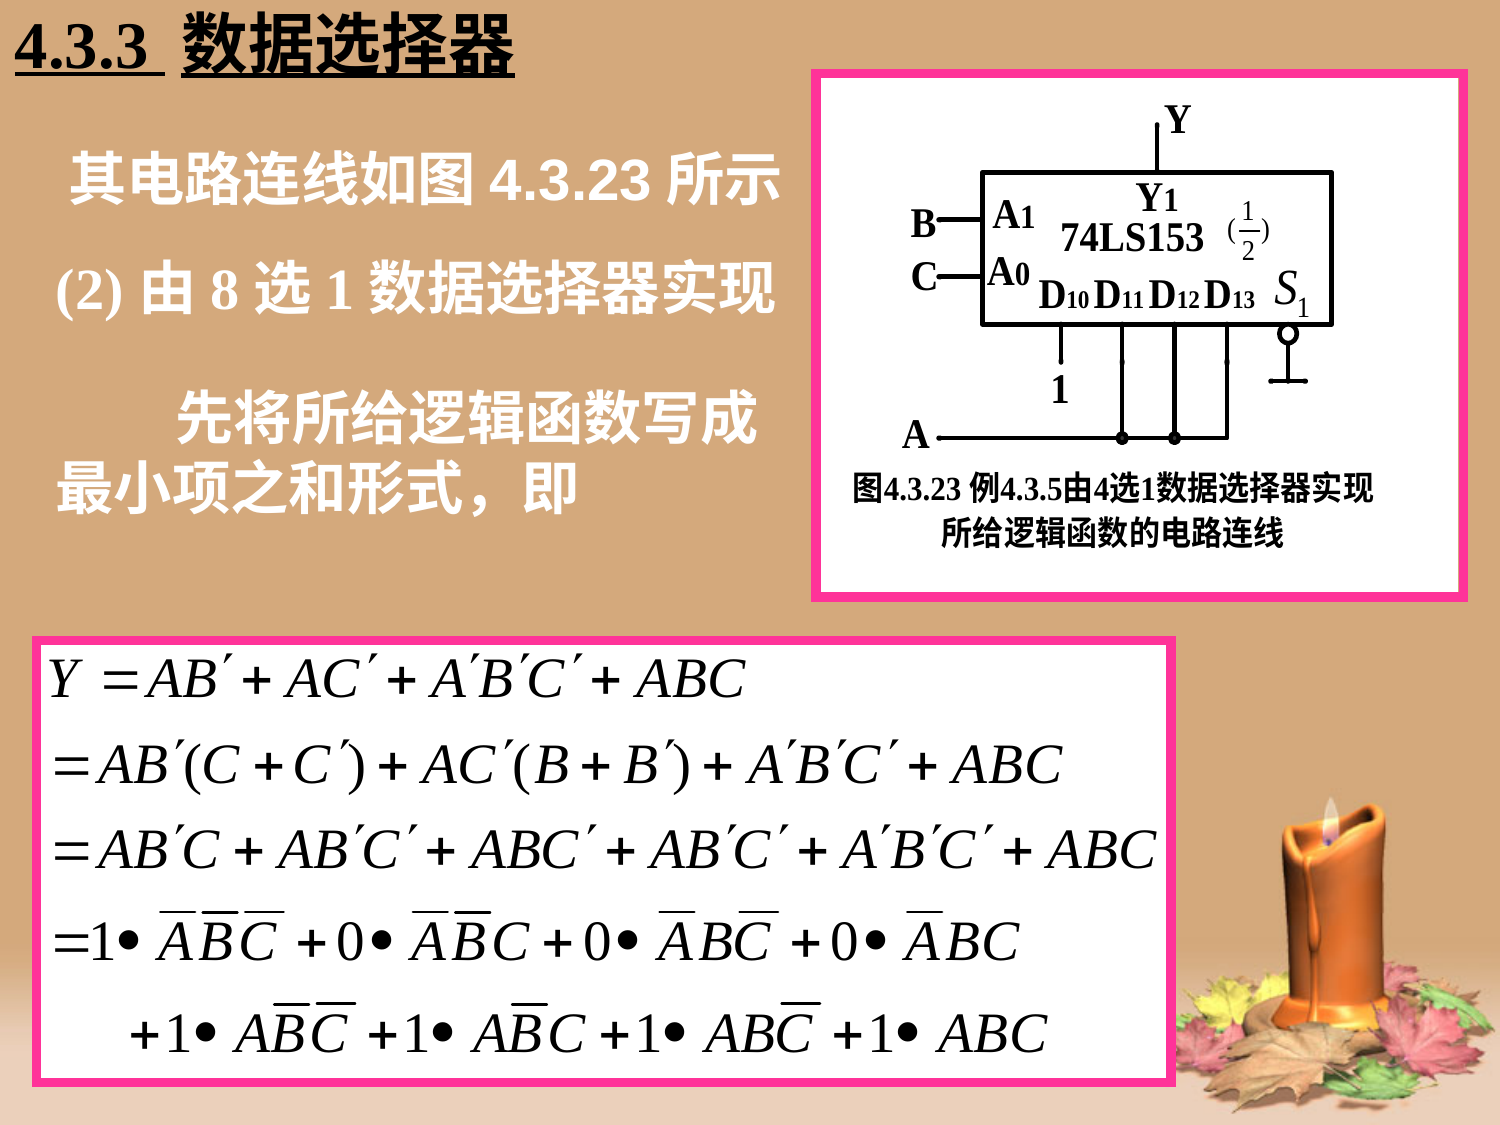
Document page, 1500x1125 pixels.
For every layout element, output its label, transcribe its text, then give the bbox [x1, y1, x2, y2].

text_box (2)由8选1数据选择器实现 [41, 243, 804, 329]
text_box 4.3.3 数据选择器 [0, 0, 579, 83]
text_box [40, 645, 1167, 1079]
picture [0, 0, 1500, 1125]
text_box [820, 77, 1459, 593]
title 其电路连线如图4.3.23所示 [53, 125, 815, 230]
text_box 先将所给逻辑函数写成最小项之和形式，即 [41, 373, 798, 529]
